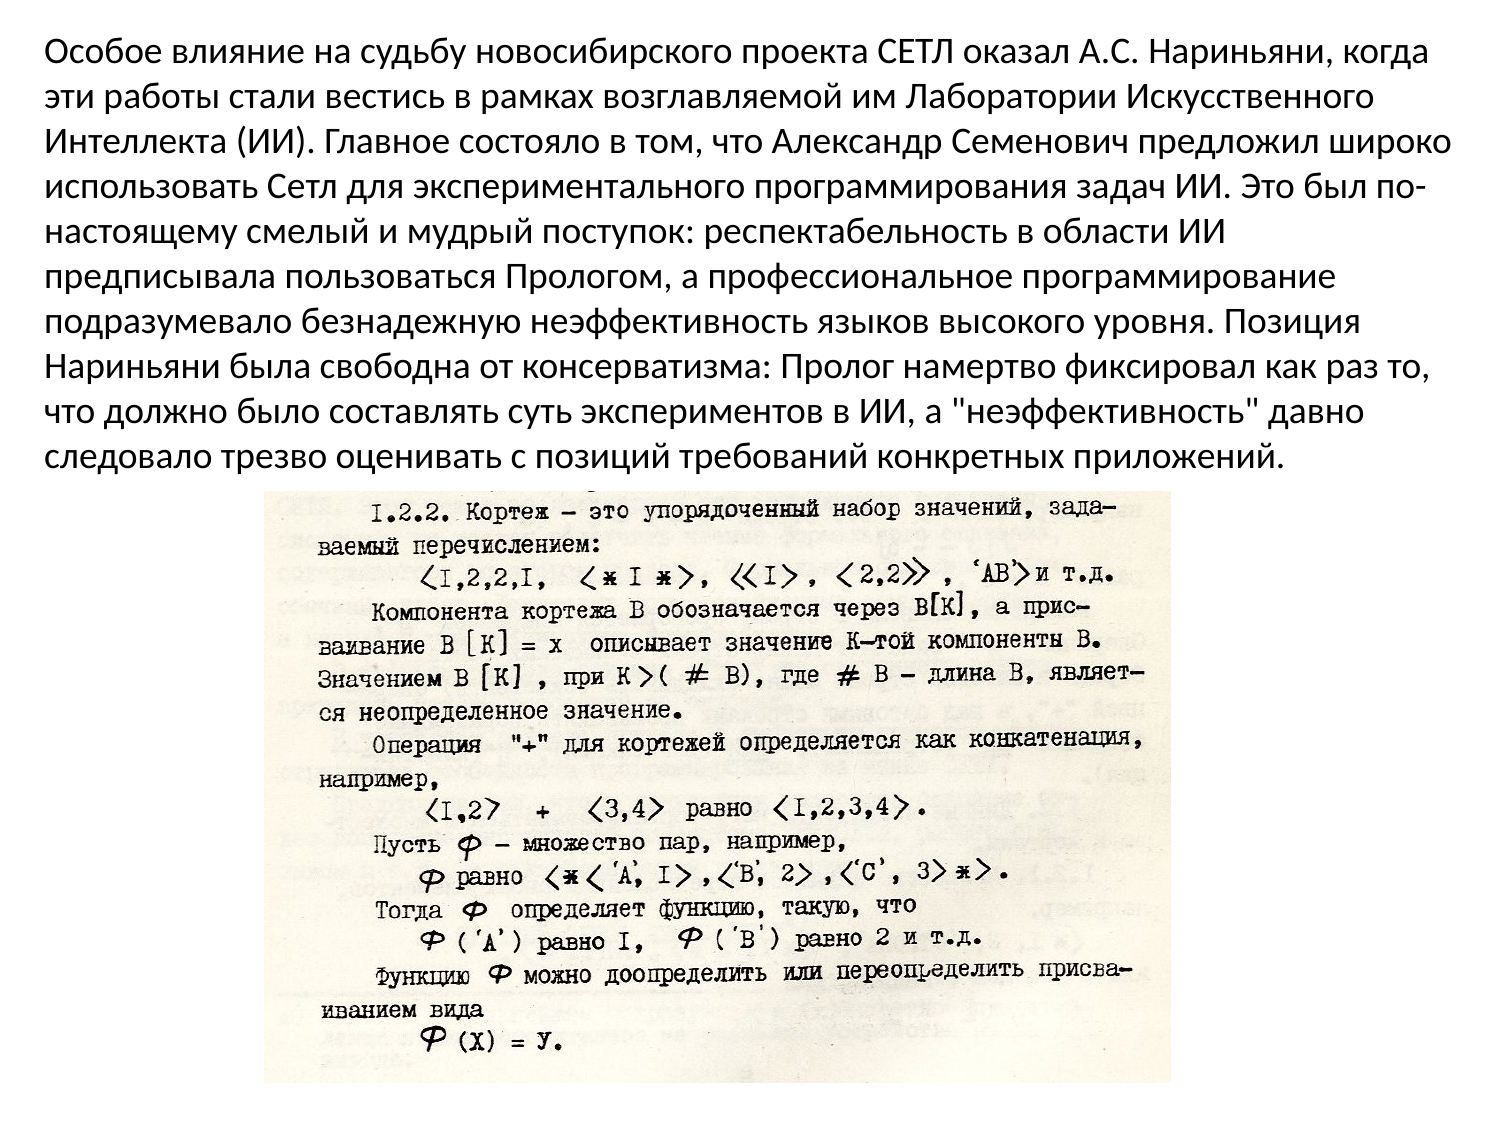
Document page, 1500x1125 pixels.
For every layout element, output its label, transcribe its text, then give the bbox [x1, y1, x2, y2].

text_box Особое влияние на судьбу новосибирского проекта СЕТЛ оказал А.С. Нариньяни, когда эти работы стали вестись в рамках возглавляемой им Лаборатории Искусственного Интеллекта (ИИ). Главное состояло в том, что Александр Семенович предложил широко использовать Сетл для экспериментального программирования задач ИИ. Это был по-настоящему смелый и мудрый поступок: респектабельность в области ИИ предписывала пользоваться Прологом, а профессиональное программирование подразумевало безнадежную неэффективность языков высокого уровня. Позиция Нариньяни была свободна от консерватизма: Пролог намертво фиксировал как раз то, что должно было составлять суть экспериментов в ИИ, а "неэффективность" давно следовало трезво оценивать с позиций требований конкретных приложений. [29, 19, 1483, 484]
picture [263, 491, 1171, 1083]
